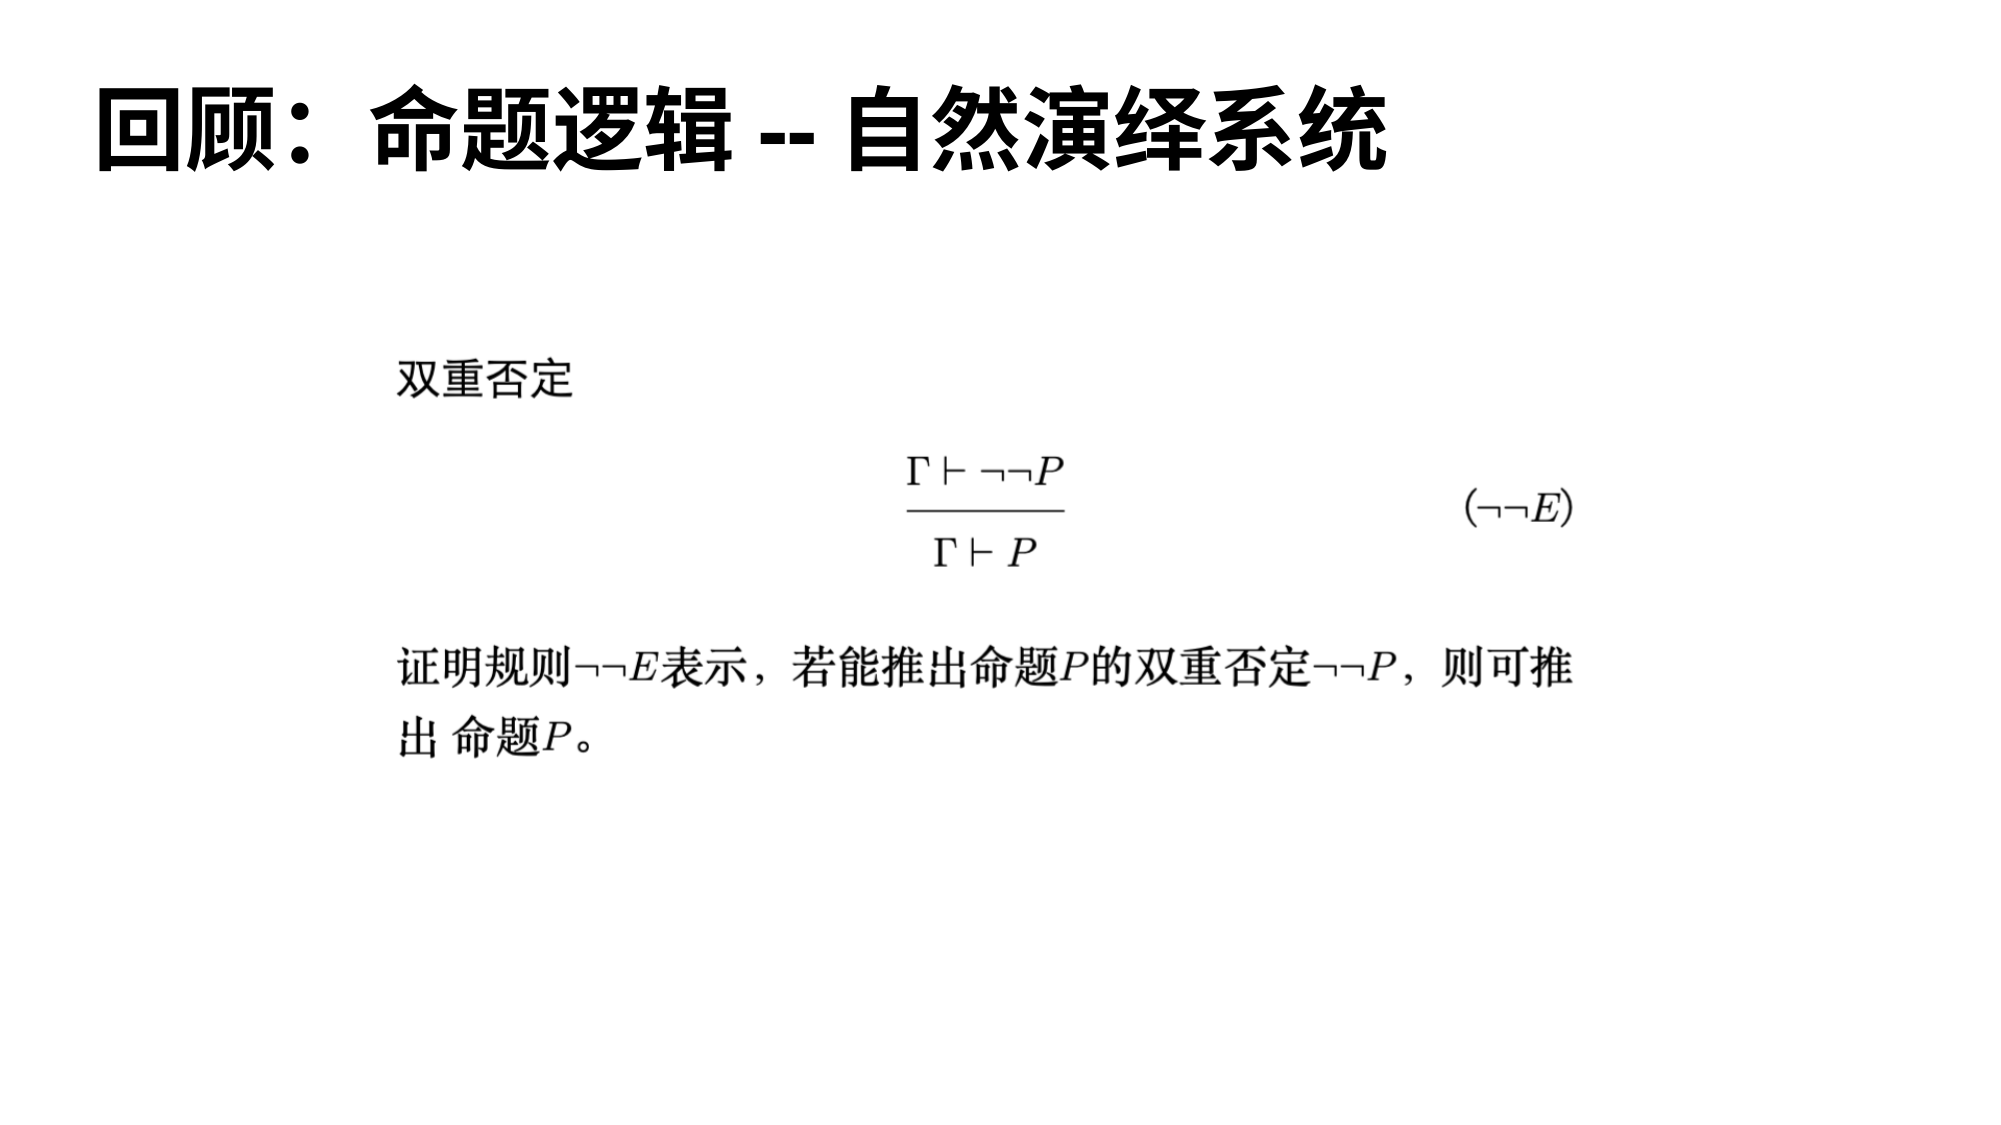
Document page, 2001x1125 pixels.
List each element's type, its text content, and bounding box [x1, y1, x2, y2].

title 回顾：命题逻辑--自然演绎系统 [78, 25, 1804, 243]
picture [371, 337, 1629, 788]
